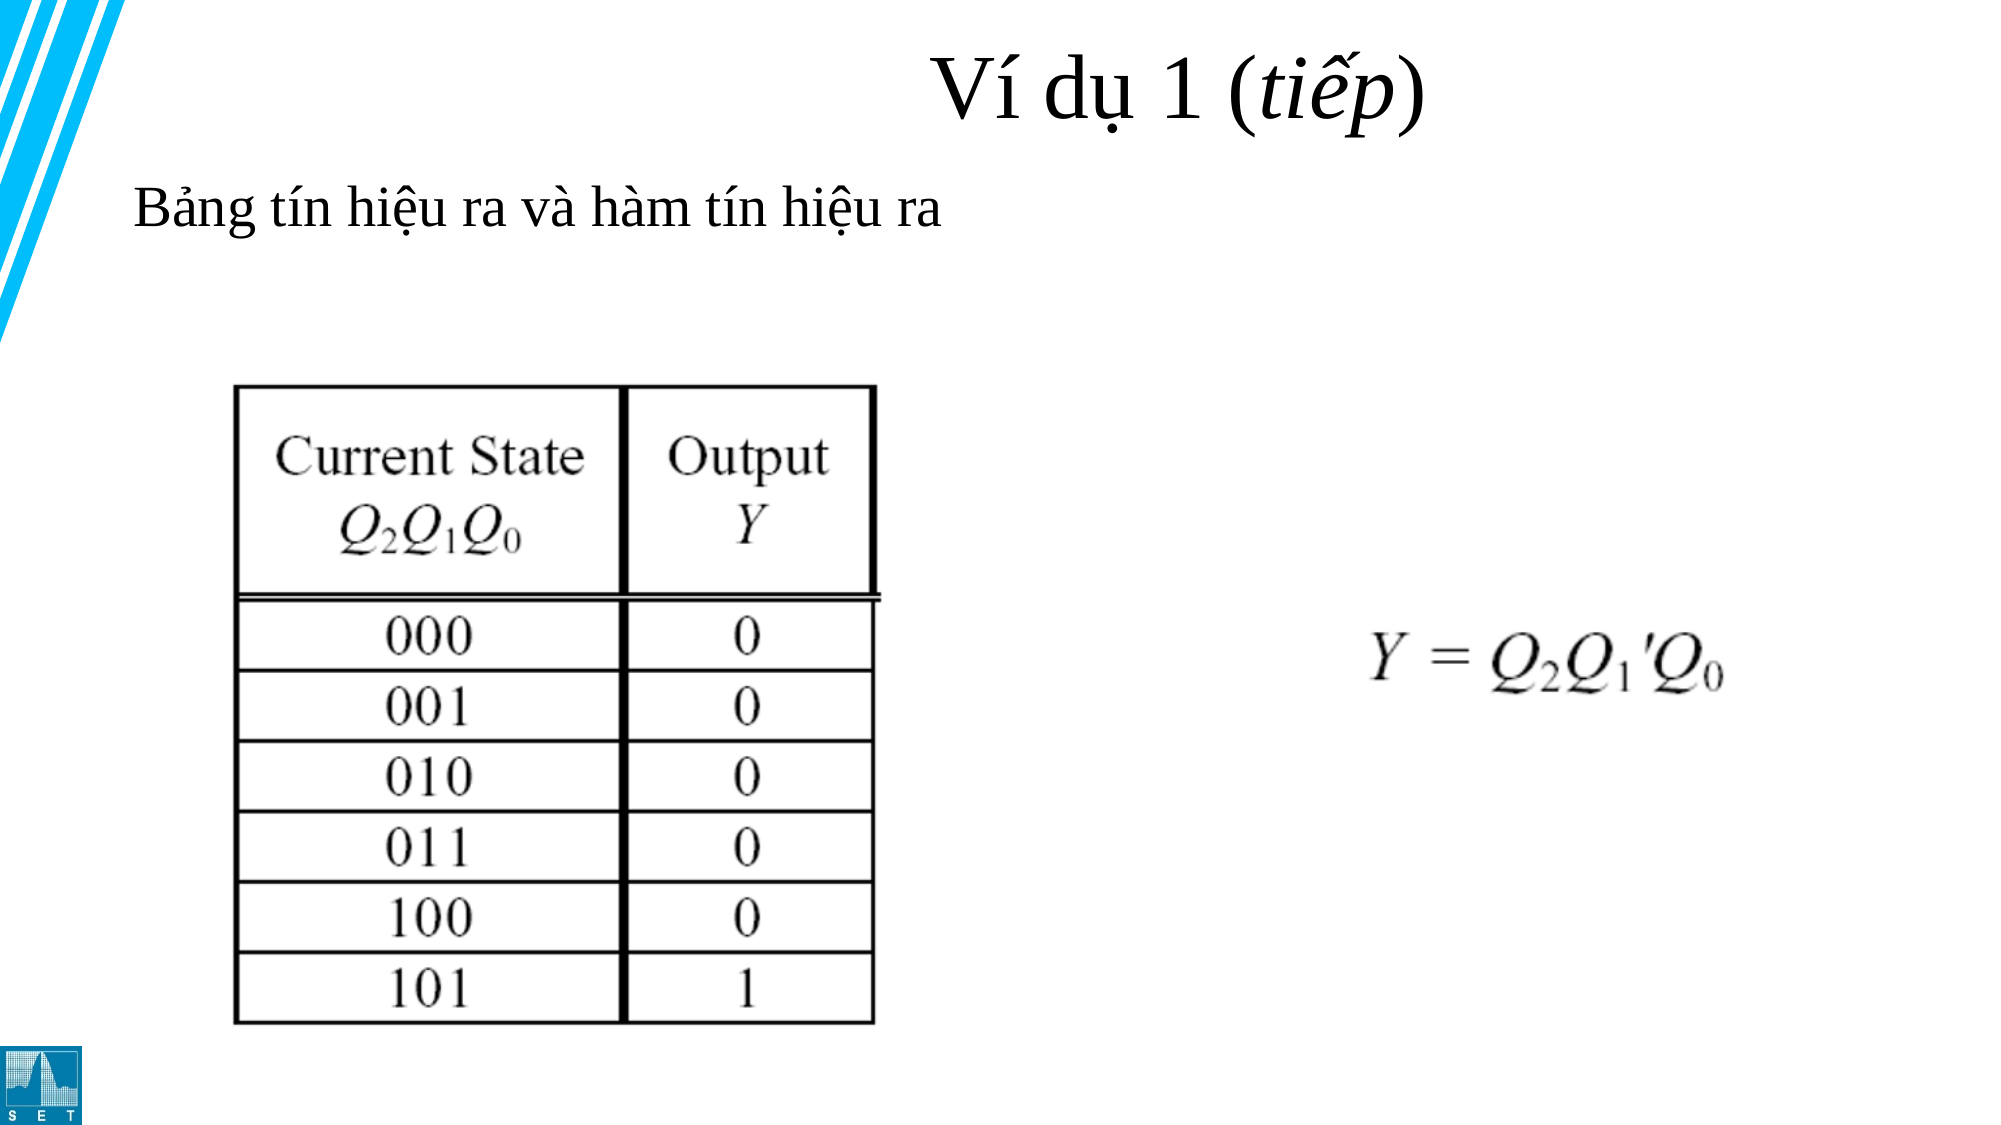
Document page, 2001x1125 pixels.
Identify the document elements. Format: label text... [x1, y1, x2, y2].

picture [1336, 562, 1742, 736]
picture [6, 1051, 78, 1106]
text_box Ví dụ 1 (tiếp) [914, 32, 1473, 169]
picture [67, 1110, 74, 1120]
picture [9, 1110, 16, 1121]
picture [38, 1110, 45, 1121]
text_box Bảng tín hiệu ra và hàm tín hiệu ra [118, 169, 2000, 1079]
picture [218, 372, 888, 1047]
